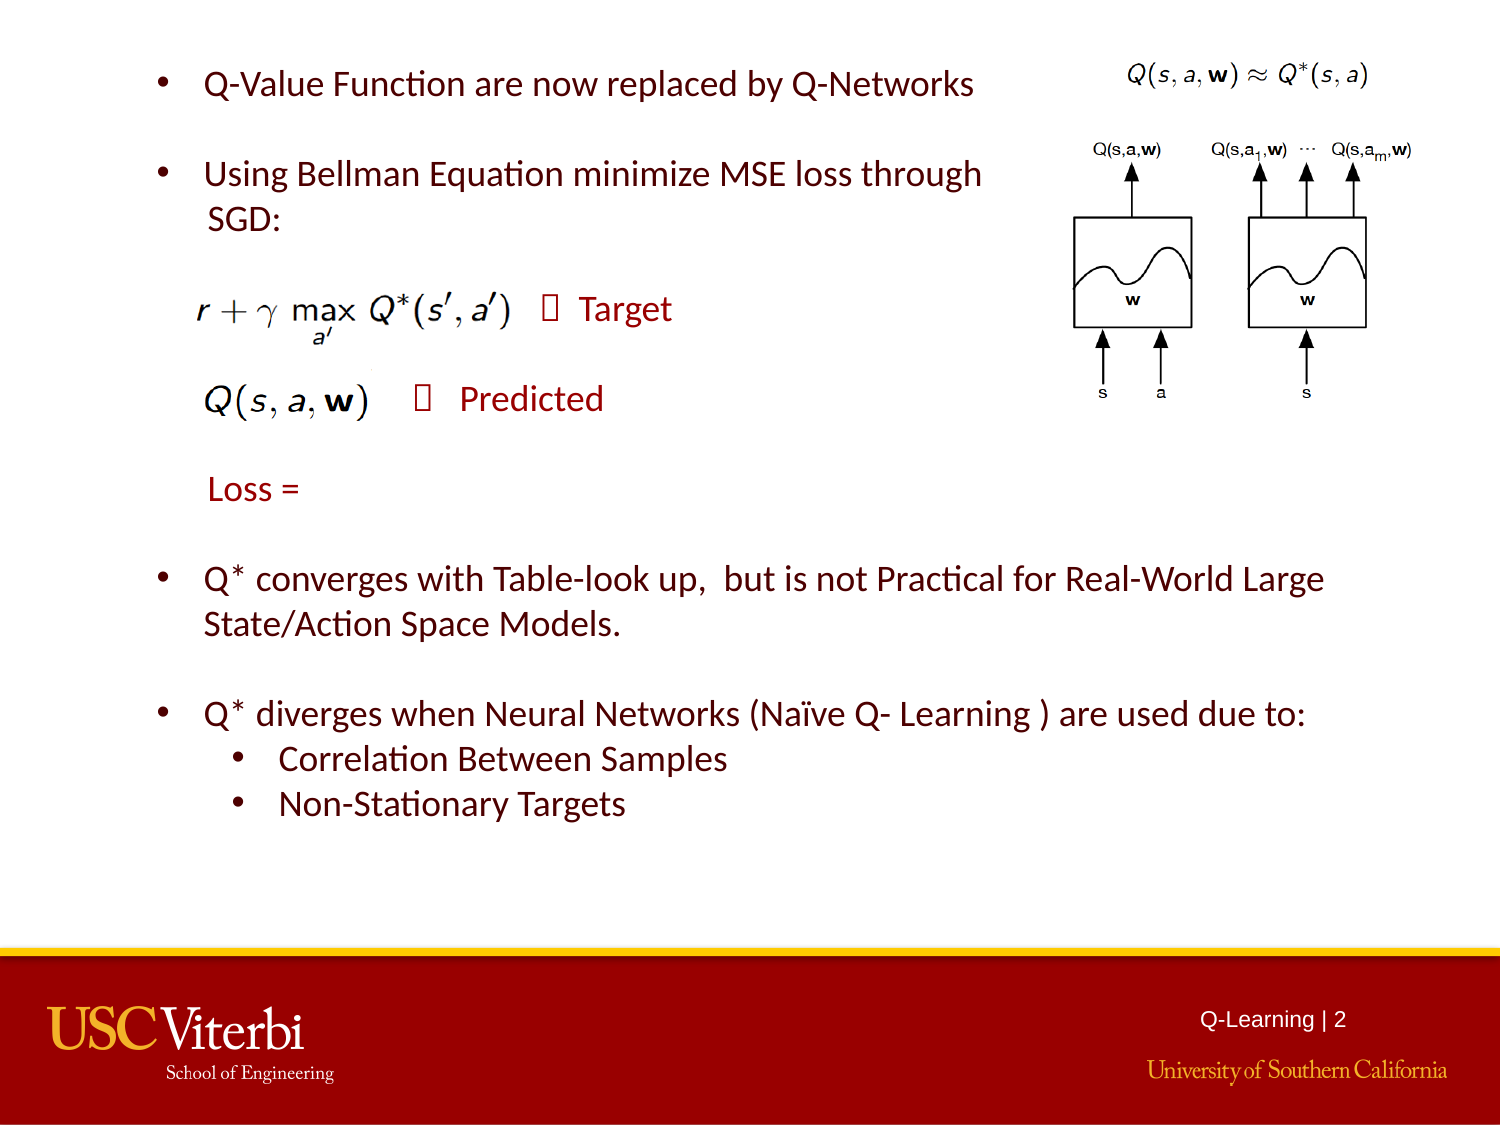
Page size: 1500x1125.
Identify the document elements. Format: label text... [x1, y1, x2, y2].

picture [1009, 39, 1468, 438]
picture [1147, 1059, 1447, 1086]
picture [196, 277, 523, 359]
picture [196, 365, 372, 432]
picture [47, 1006, 334, 1084]
text_box Q-Learning | 2 [1185, 997, 1478, 1085]
